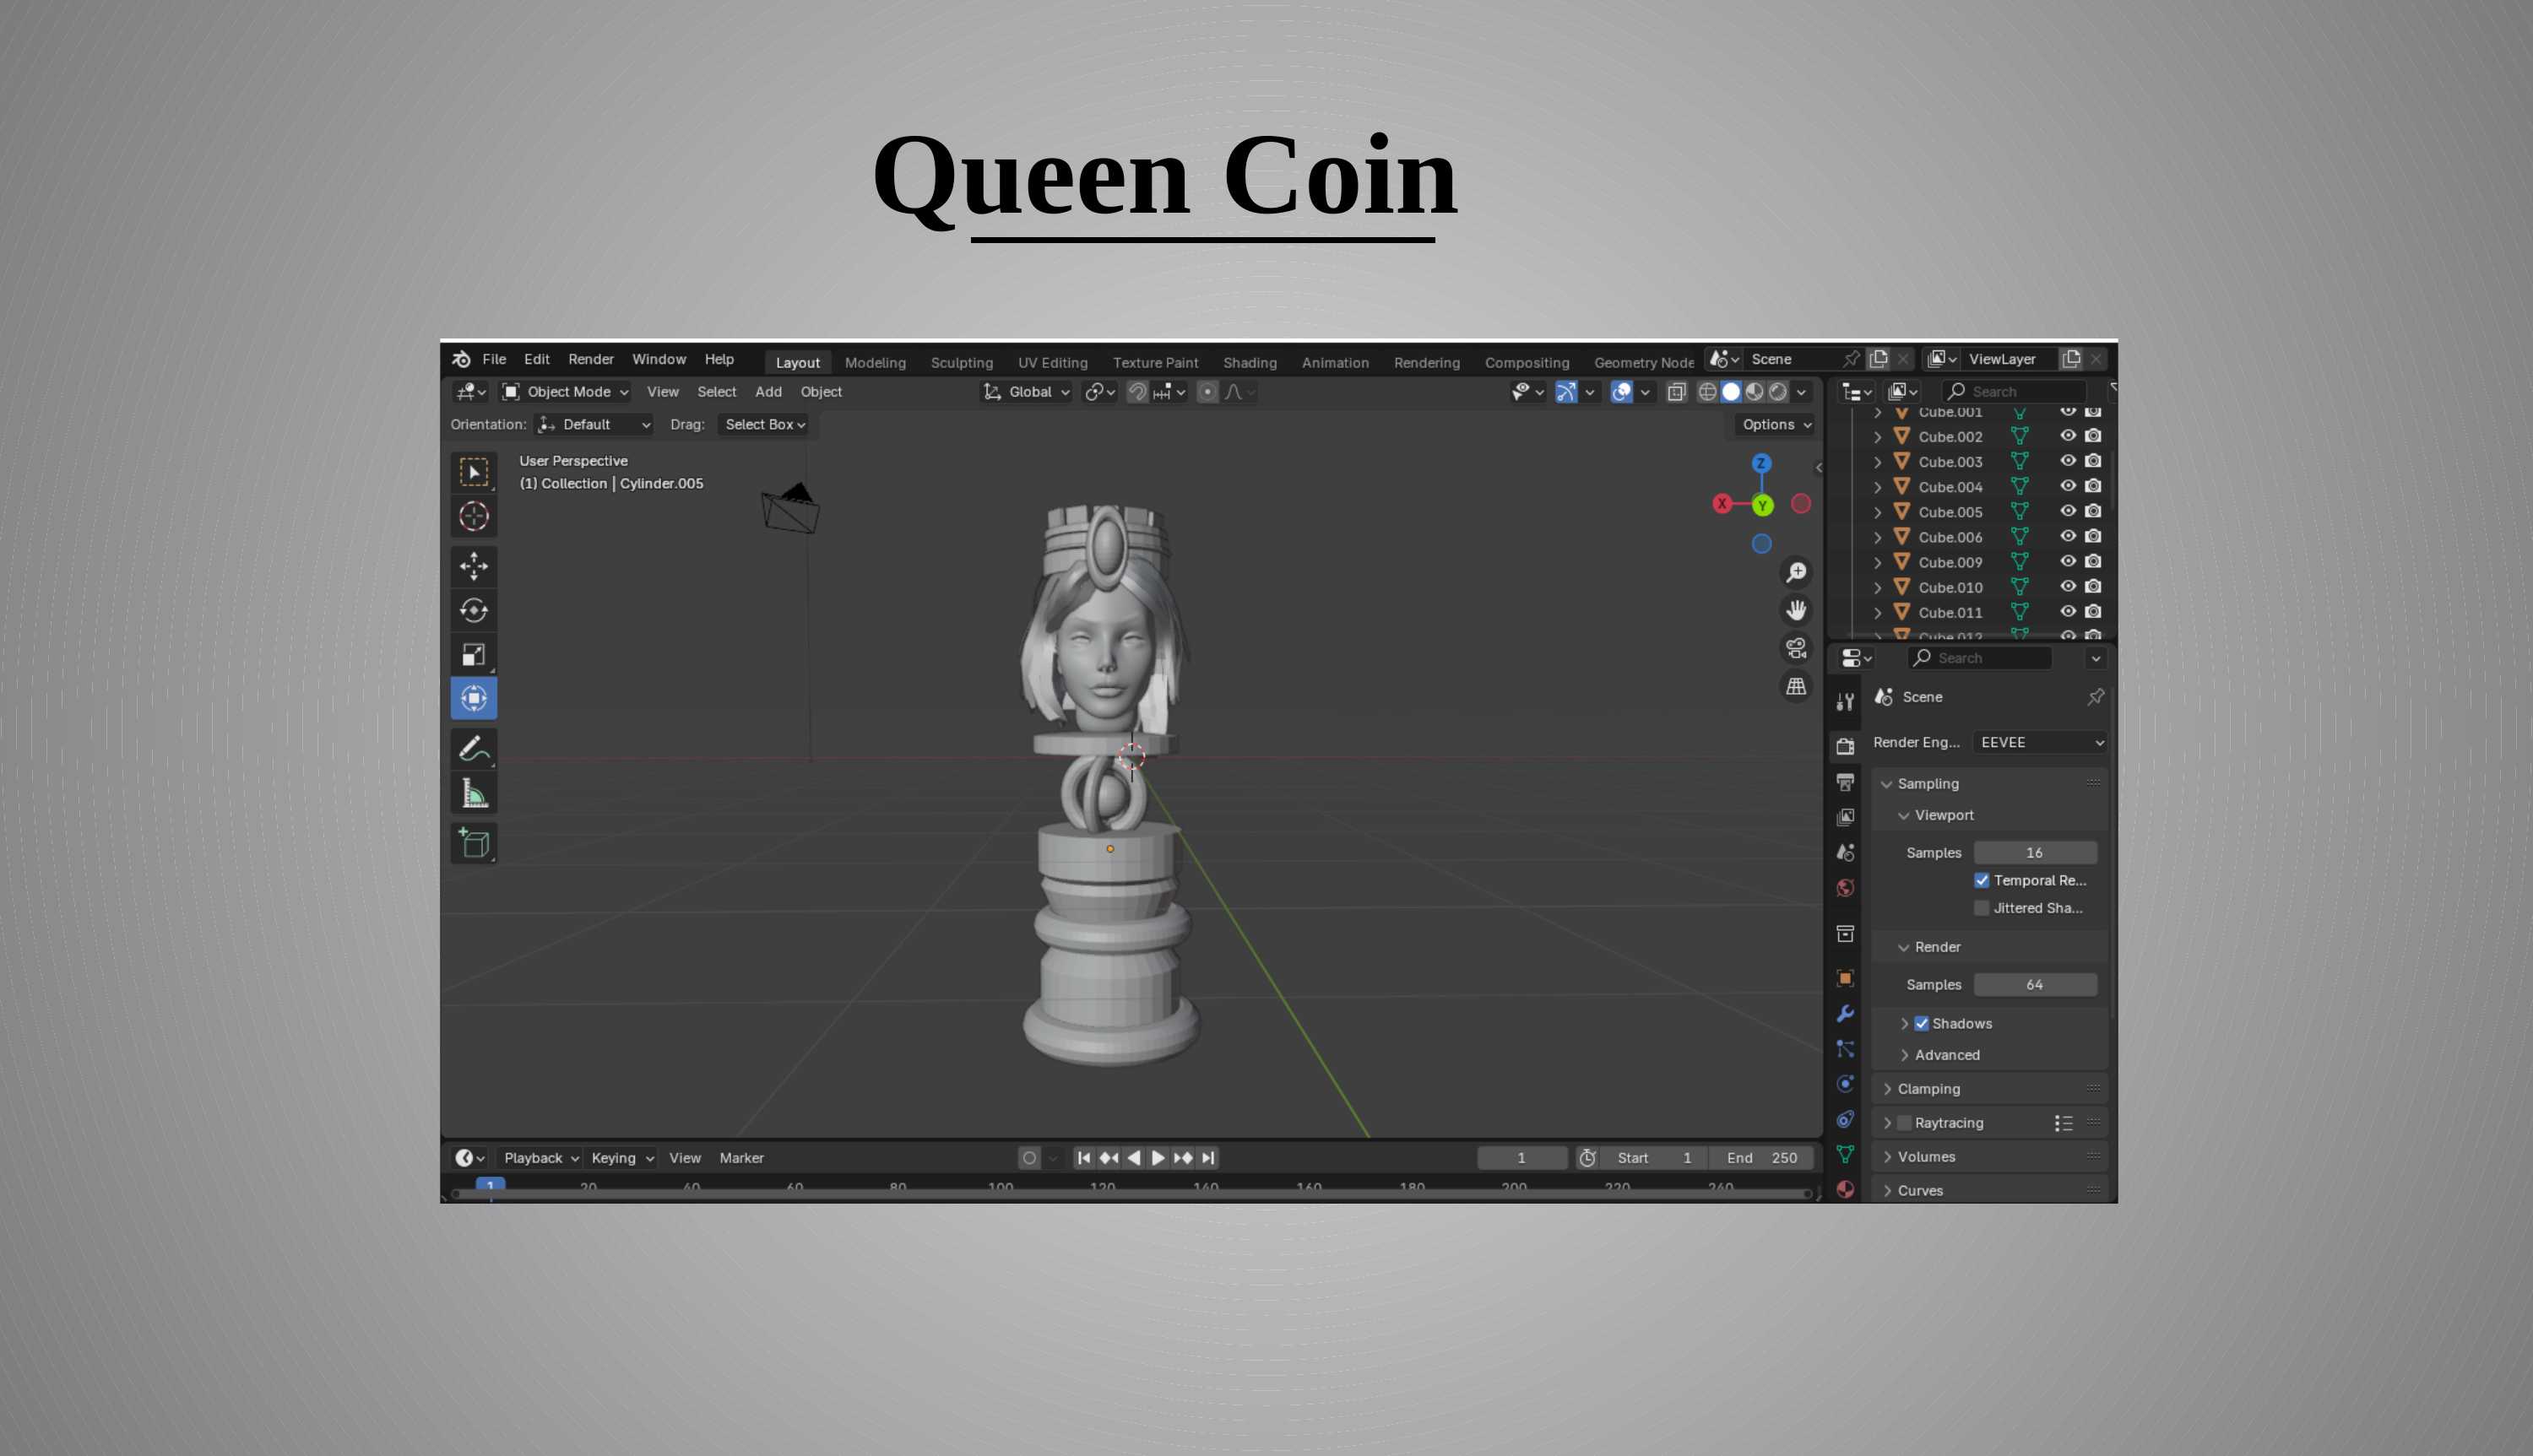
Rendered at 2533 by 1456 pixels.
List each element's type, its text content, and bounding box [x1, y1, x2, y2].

text_box Queen Coin [366, 113, 1964, 237]
picture [440, 338, 2118, 1204]
